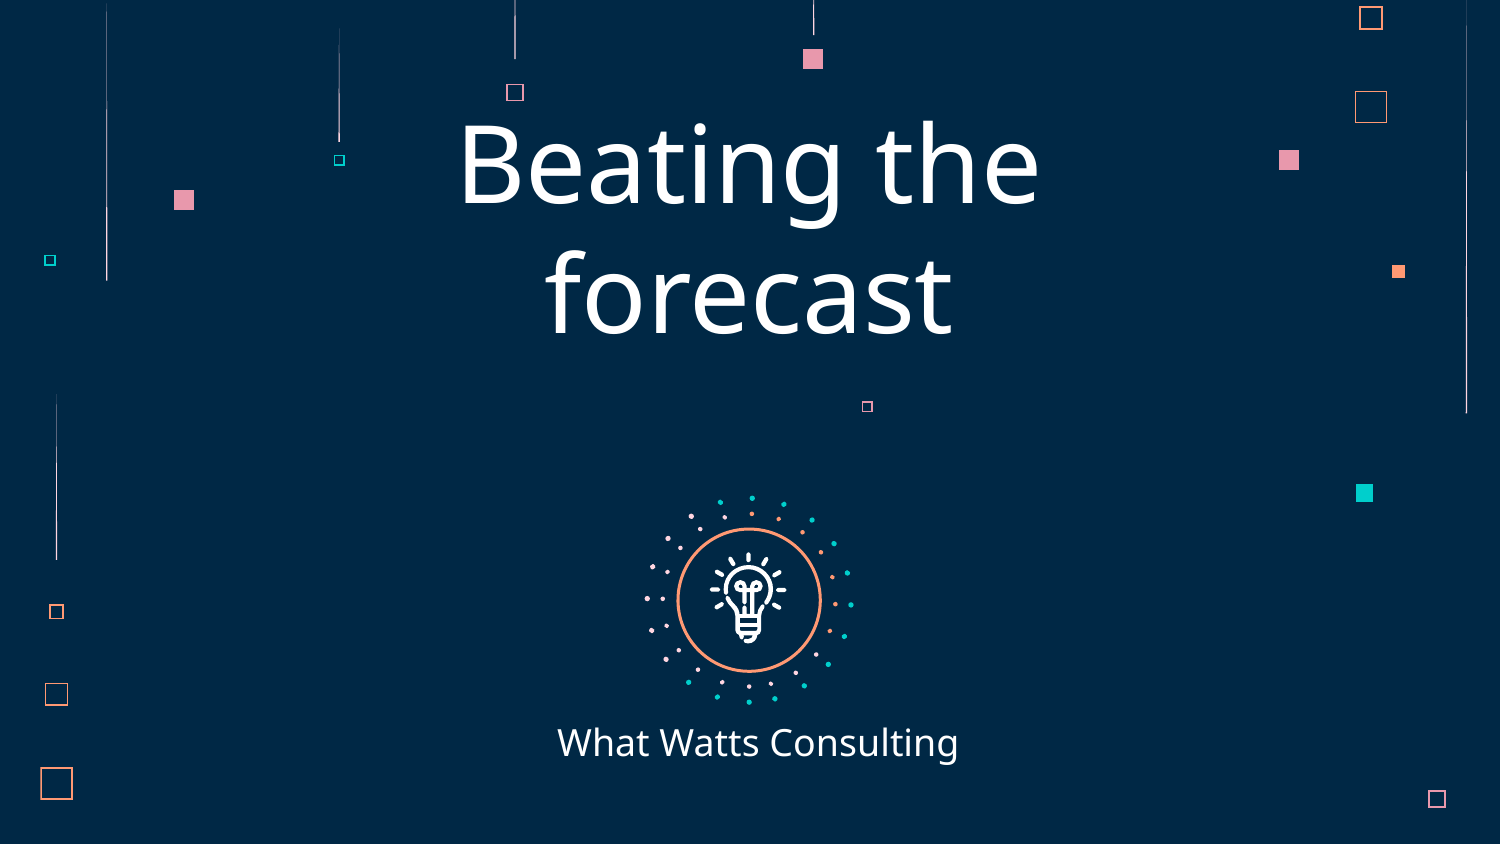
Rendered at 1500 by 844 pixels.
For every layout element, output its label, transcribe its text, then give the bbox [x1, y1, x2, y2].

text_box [644, 495, 855, 706]
title Beating the forecast [255, 33, 1243, 371]
subtitle What Watts Consulting [478, 704, 1020, 835]
